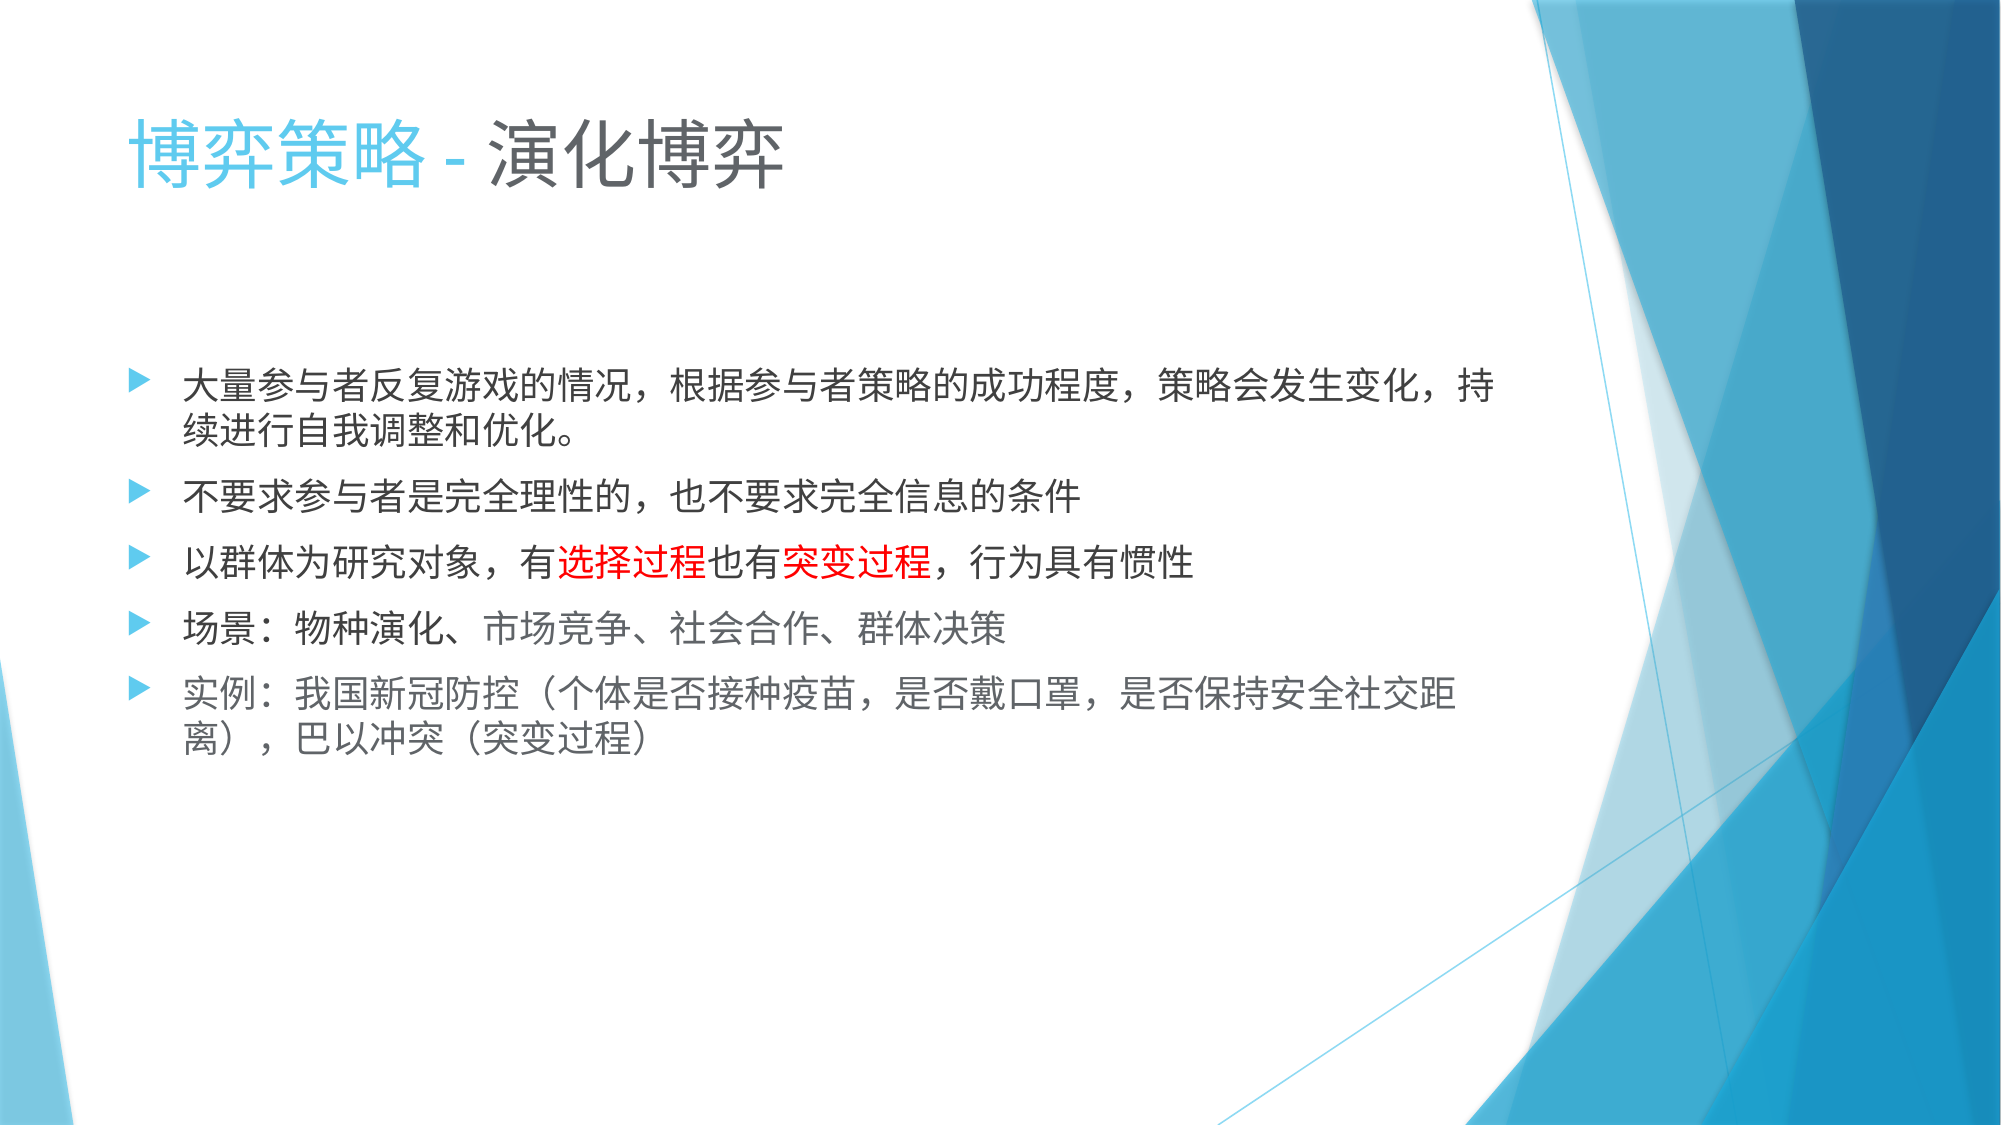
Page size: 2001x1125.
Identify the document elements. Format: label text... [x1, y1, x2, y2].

title 博弈策略-演化博弈 [111, 99, 1522, 317]
list 大量参与者反复游戏的情况，根据参与者策略的成功程度，策略会发生变化，持续进行自我调整和优化。 不要求参与者是完全理性的，也不要求完全信息的条件 以群体为研究对象，有选择过程也有突变过程，行为具有惯性 场景：物种演化、市场竞争、社会合作、群体决策 实例：我国新冠防控（个体是否接种疫苗，是否戴口罩，是否保持安全社交距离），巴以冲突（突变过程） [111, 354, 1522, 992]
